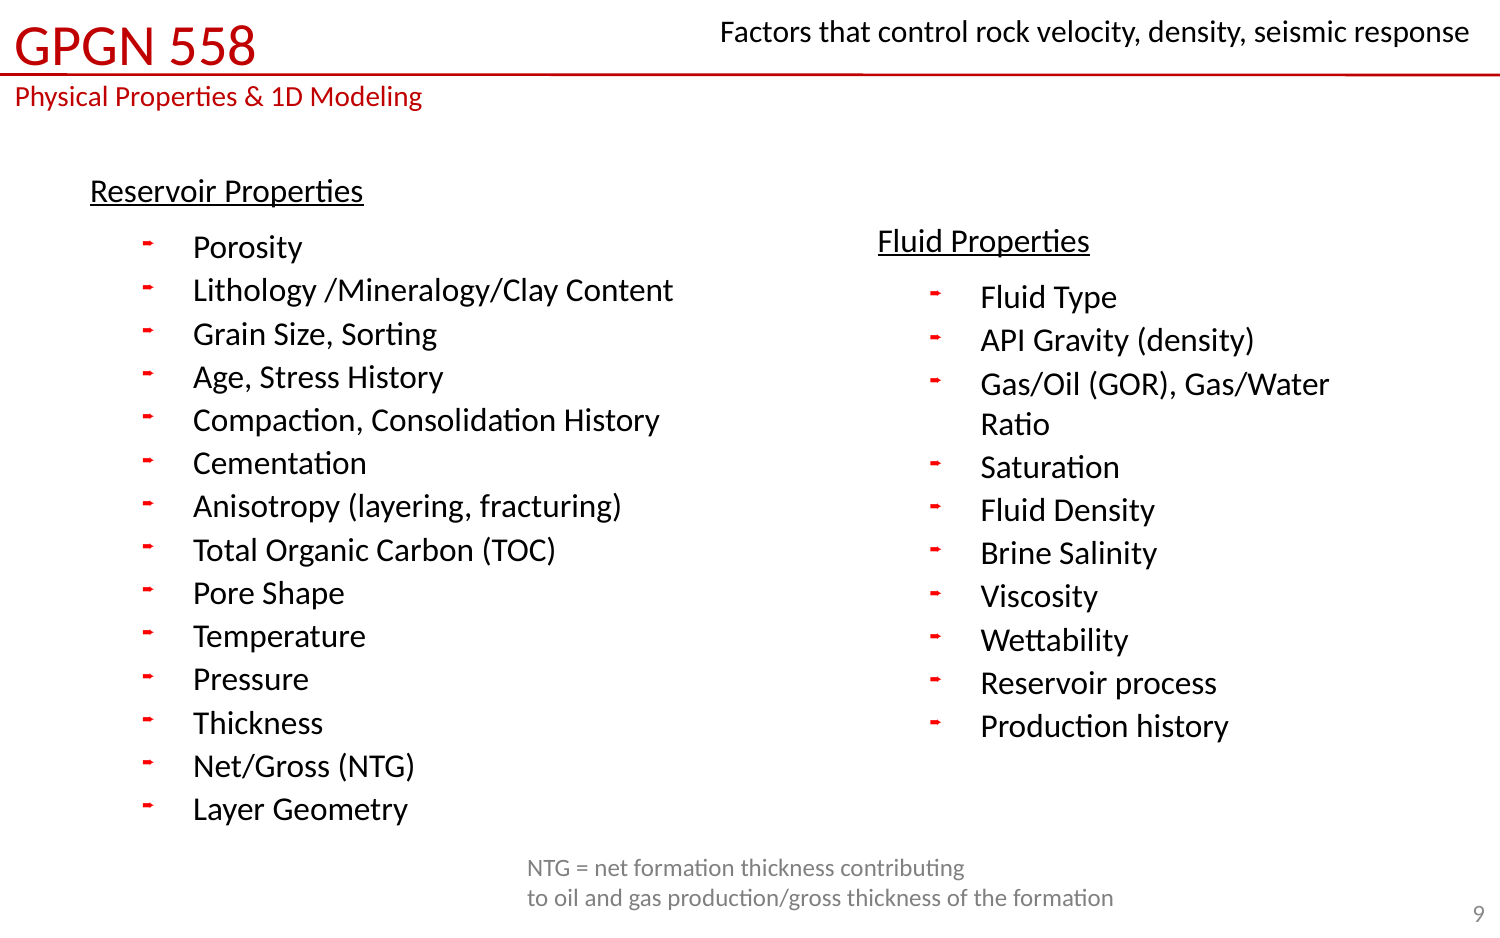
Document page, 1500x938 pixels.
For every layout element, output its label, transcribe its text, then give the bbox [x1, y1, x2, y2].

text_box Reservoir Properties Porosity Lithology /Mineralogy/Clay Content Grain Size, Sorting Age, Stress History Compaction, Consolidation History Cementation Anisotropy (layering, fracturing) Total Organic Carbon (TOC) Pore Shape Temperature Pressure Thickness Net/Gross (NTG) Layer Geometry [74, 168, 750, 828]
text_box Fluid Properties Fluid Type API Gravity (density) Gas/Oil (GOR), Gas/Water Ratio Saturation Fluid Density Brine Salinity Viscosity Wettability Reservoir process Production history [862, 218, 1388, 898]
slide_number 9 [1149, 887, 1500, 938]
text_box NTG = net formation thickness contributing to oil and gas production/gross thickness of the formation [512, 843, 1263, 919]
title Factors that control rock velocity, density, seismic response [612, 3, 1500, 80]
